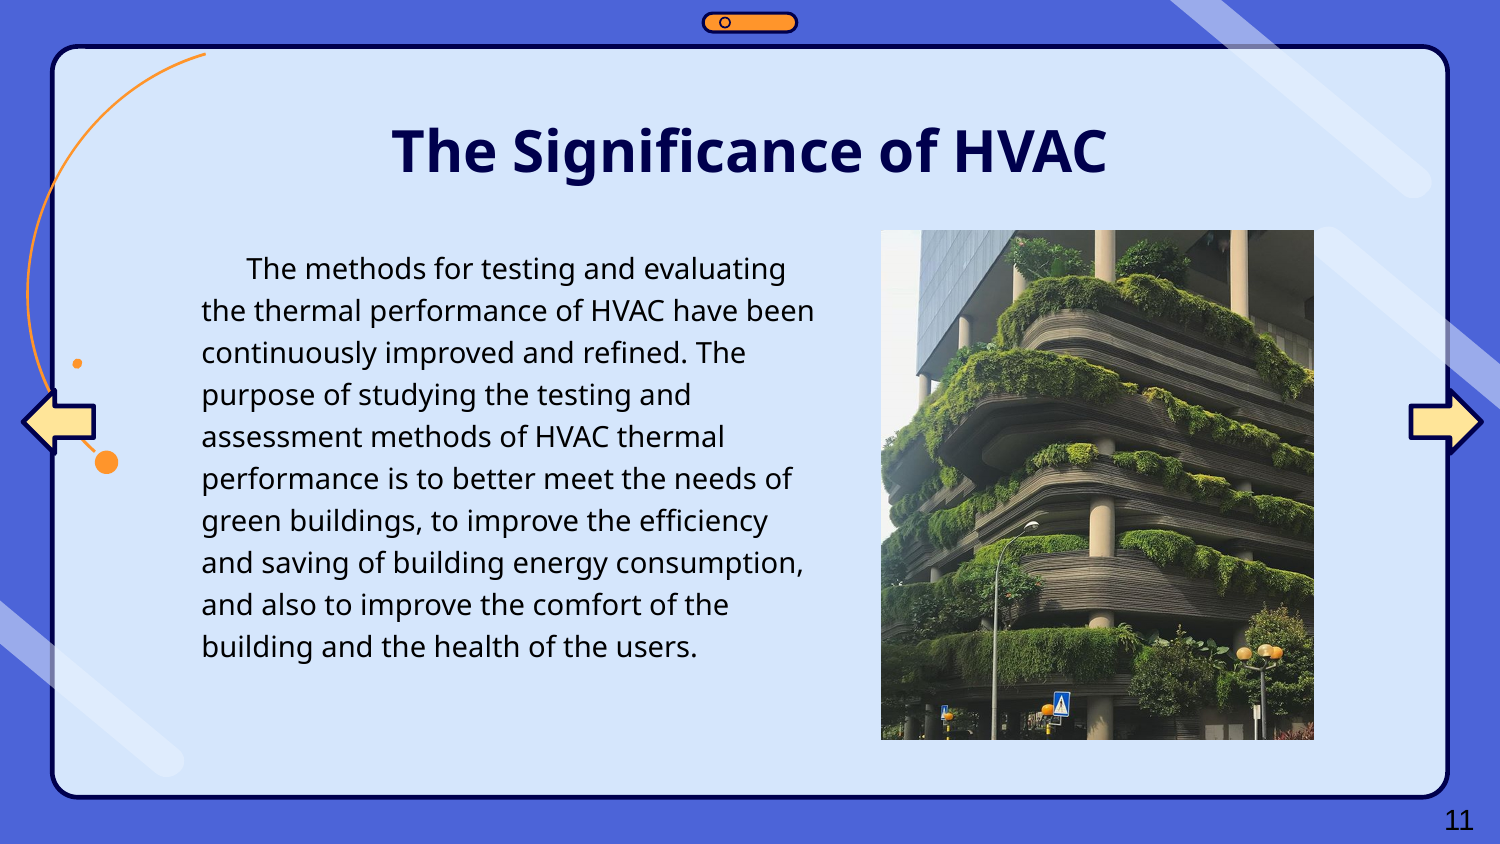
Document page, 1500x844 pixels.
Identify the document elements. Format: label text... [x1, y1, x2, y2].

picture [881, 229, 1314, 740]
text_box The methods for testing and evaluating the thermal performance of HVAC have been continuously improved and refined. The purpose of studying the testing and assessment methods of HVAC thermal performance is to better meet the needs of green buildings, to improve the efficiency and saving of building energy consumption, and also to improve the comfort of the building and the health of the users. [186, 221, 833, 686]
title The Significance of HVAC [118, 98, 1382, 193]
text_box [22, 390, 94, 454]
text_box [1410, 390, 1482, 454]
text_box 11 [1429, 793, 1500, 843]
